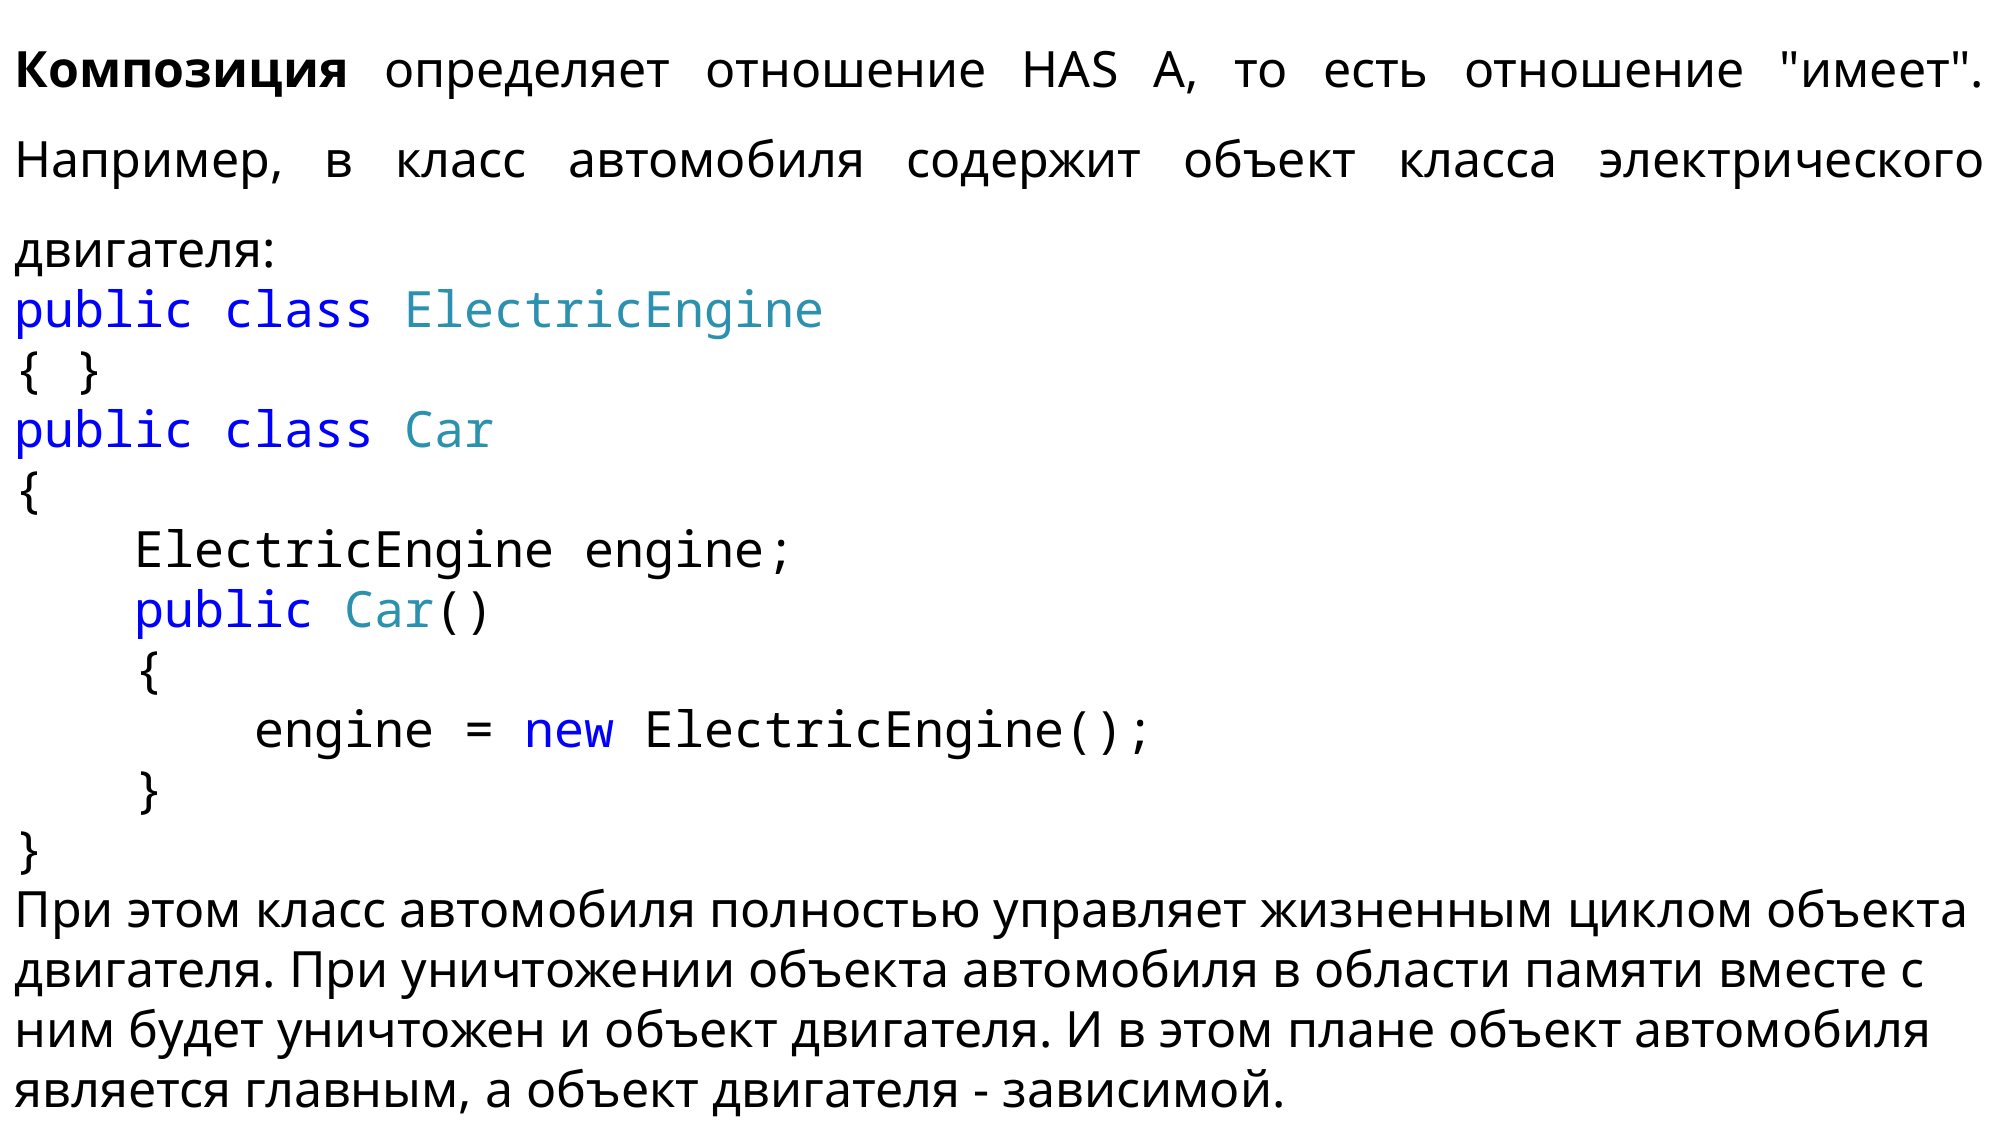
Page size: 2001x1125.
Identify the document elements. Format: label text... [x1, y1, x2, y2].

text_box Композиция определяет отношение HAS A, то есть отношение "имеет". Например, в класс автомобиля содержит объект класса электрического двигателя: public class ElectricEngine { } public class Car { ElectricEngine engine; public Car() { engine = new ElectricEngine(); } } При этом класс автомобиля полностью управляет жизненным циклом объекта двигателя. При уничтожении объекта автомобиля в области памяти вместе с ним будет уничтожен и объект двигателя. И в этом плане объект автомобиля является главным, а объект двигателя - зависимой. [0, 0, 2000, 1125]
